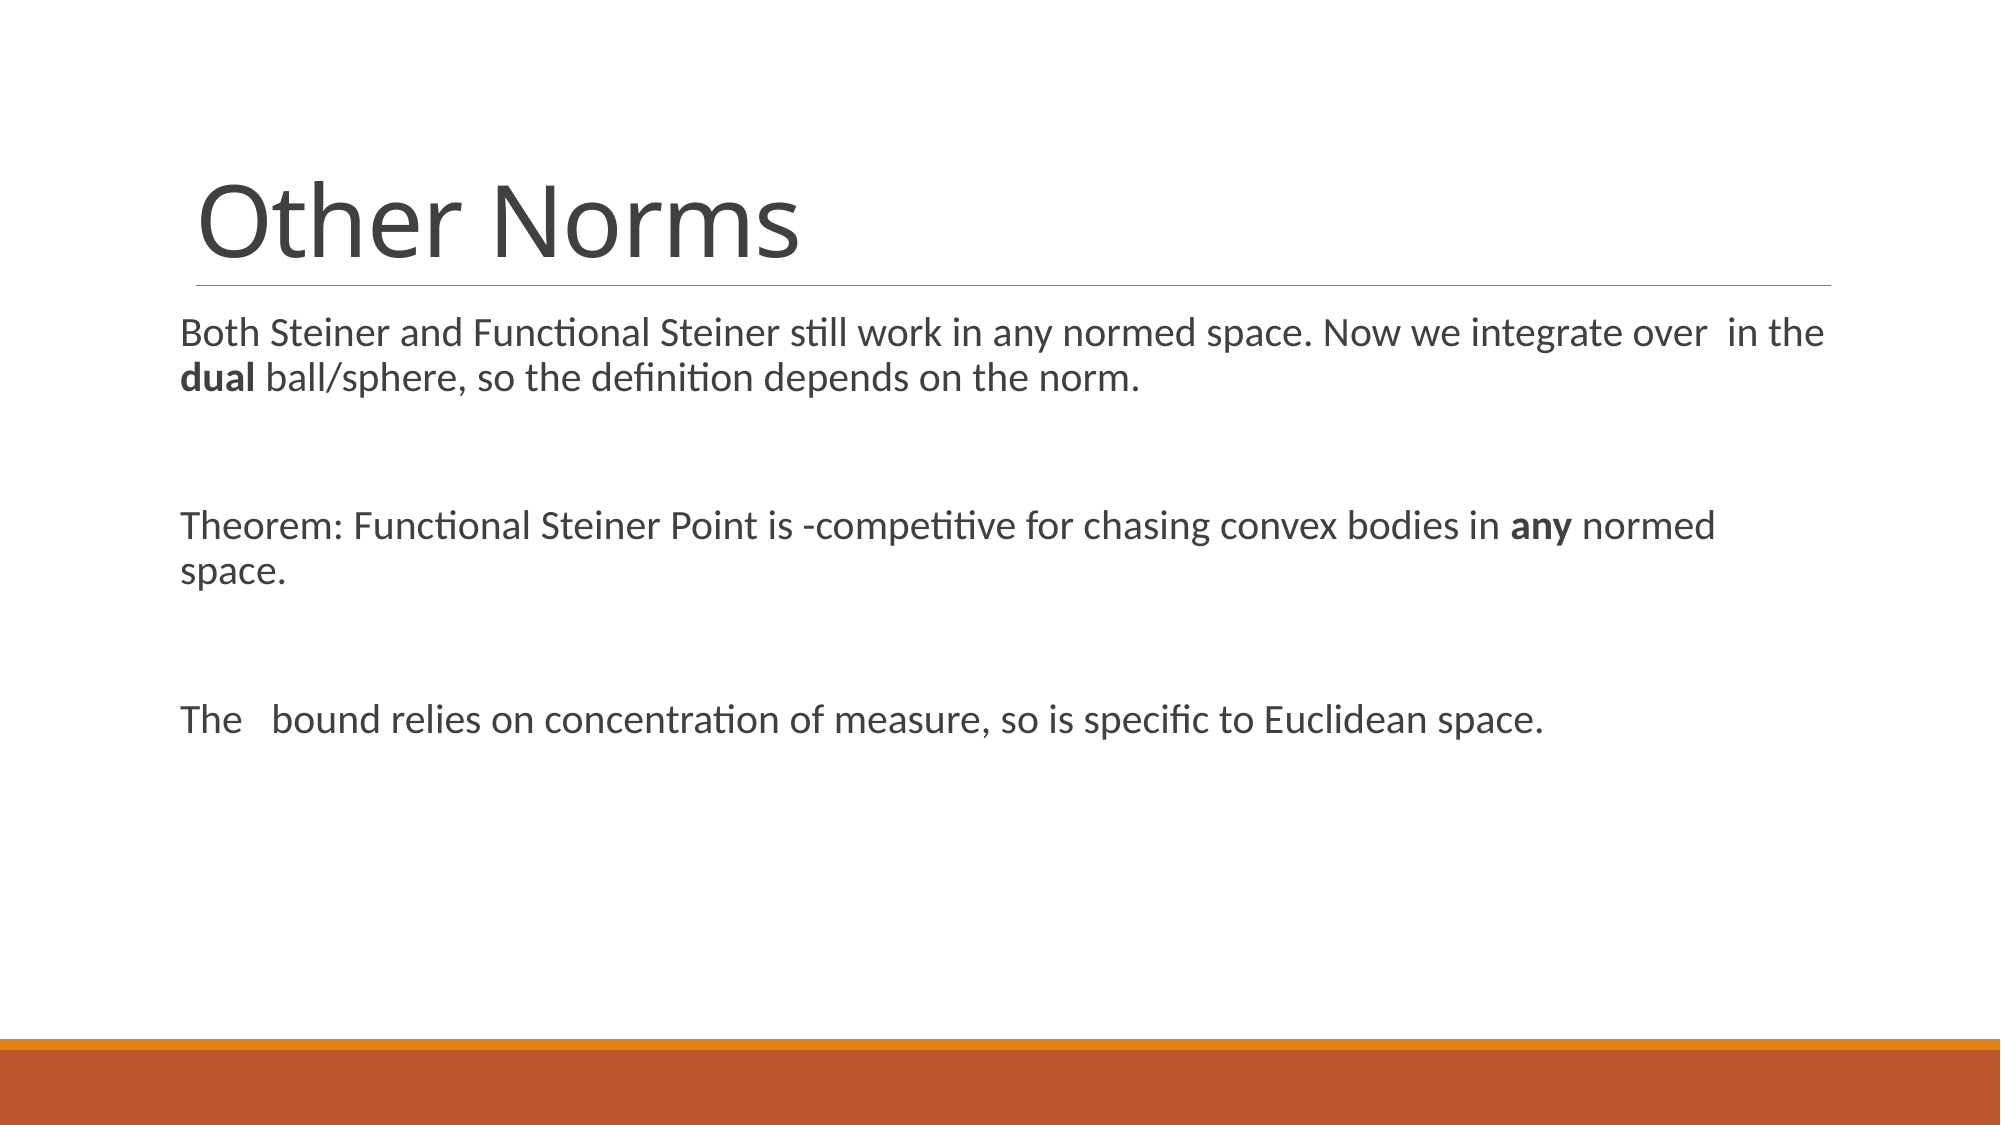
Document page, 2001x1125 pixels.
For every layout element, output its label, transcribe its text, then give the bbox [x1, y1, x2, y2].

title Other Norms [180, 47, 1830, 285]
